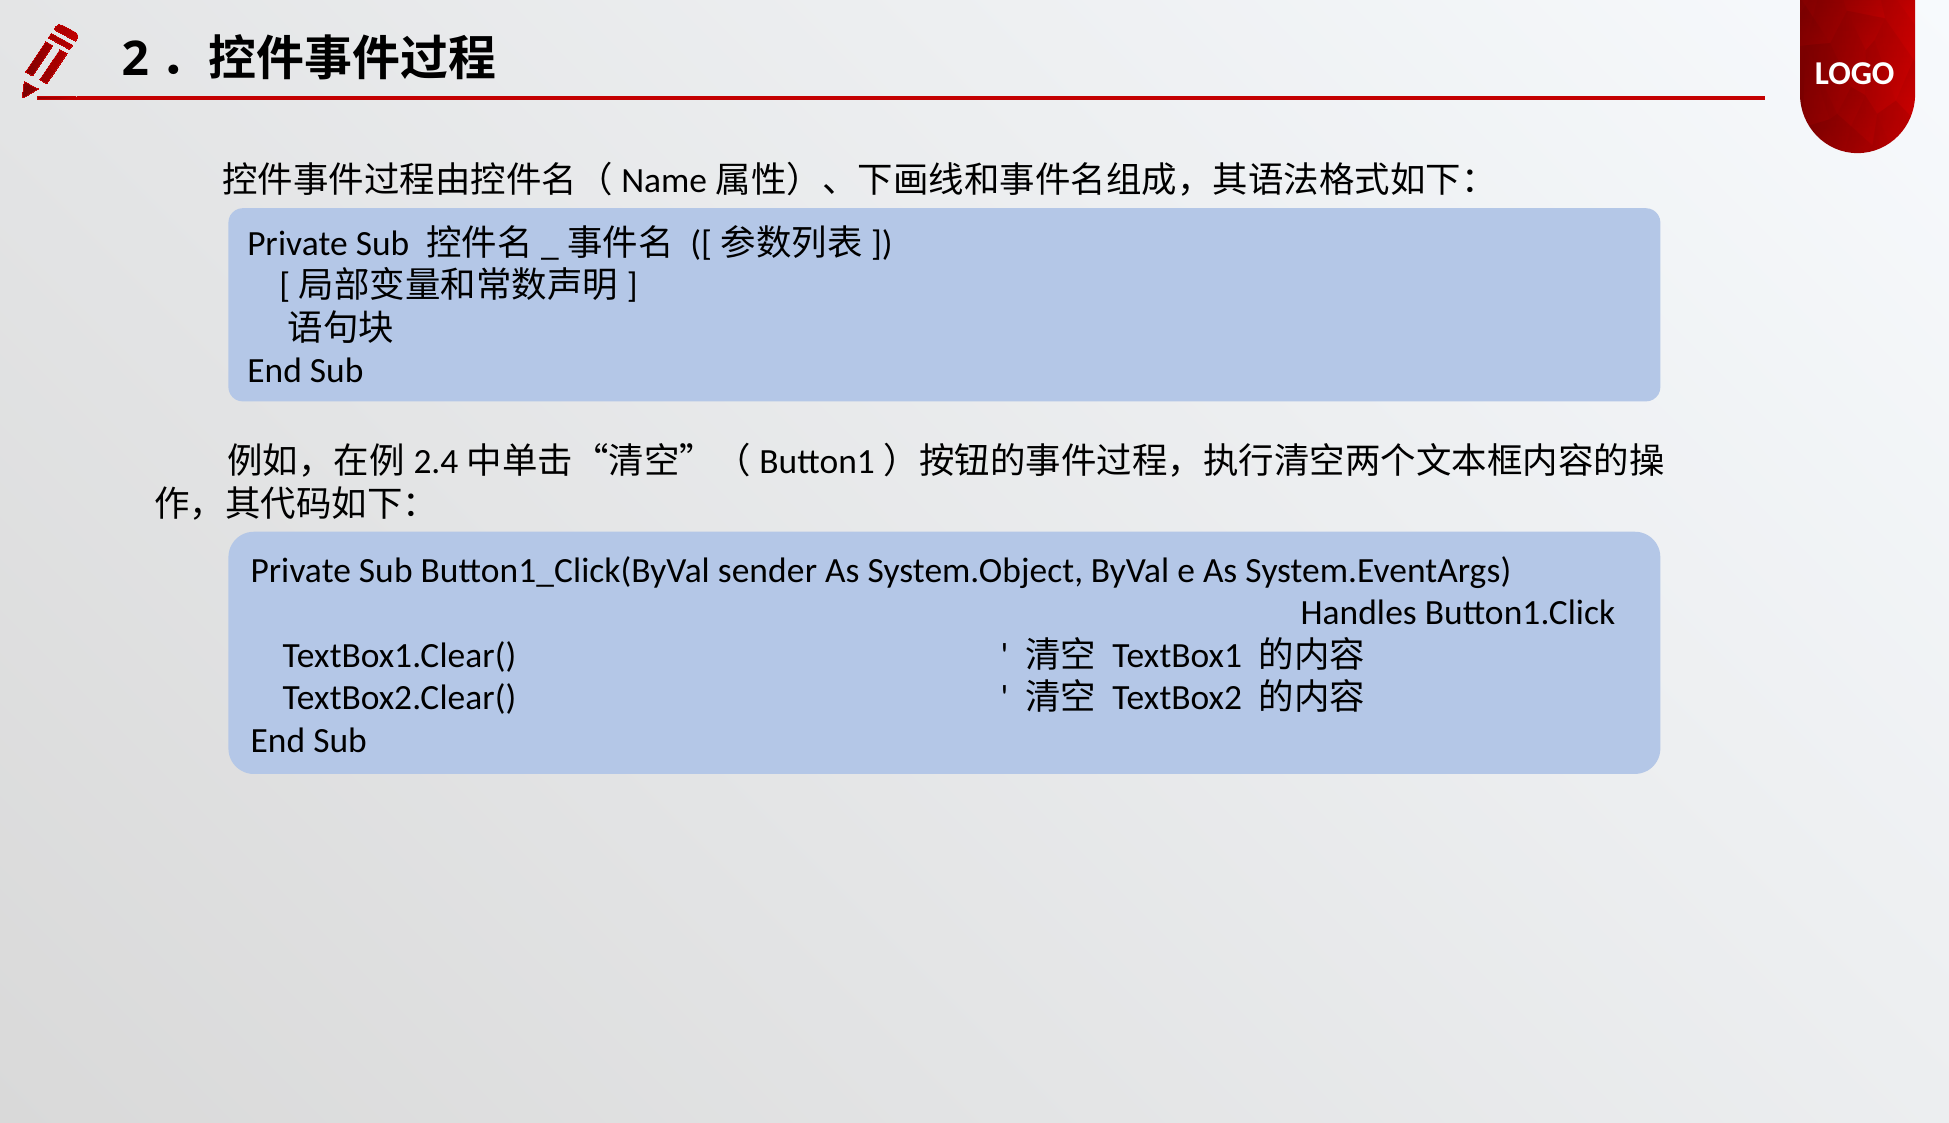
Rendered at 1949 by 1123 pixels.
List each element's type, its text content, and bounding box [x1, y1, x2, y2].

picture [48, 33, 73, 49]
text_box 控件事件过程由控件名（Name属性）、下画线和事件名组成，其语法格式如下： [207, 149, 1713, 208]
picture [26, 42, 52, 75]
text_box 例如，在例2.4中单击“清空”（Button1）按钮的事件过程，执行清空两个文本框内容的操作，其代码如下： [139, 430, 1713, 531]
text_box 2．控件事件过程 [101, 17, 618, 95]
text_box Private Sub Button1_Click(ByVal sender As System.Object, ByVal e As System.EventArgs) Handles Button1.Click TextBox1.Clear() ' 清空 TextBox1 的内容 TextBox2.Clear() ' 清空 TextBox2 的内容 End Sub [228, 531, 1661, 774]
text_box Private Sub 控件名_事件名 ([参数列表]) [局部变量和常数声明] 语句块 End Sub [228, 208, 1661, 402]
picture [22, 82, 37, 97]
picture [54, 24, 78, 41]
picture [40, 50, 67, 83]
picture [1800, 0, 1916, 154]
